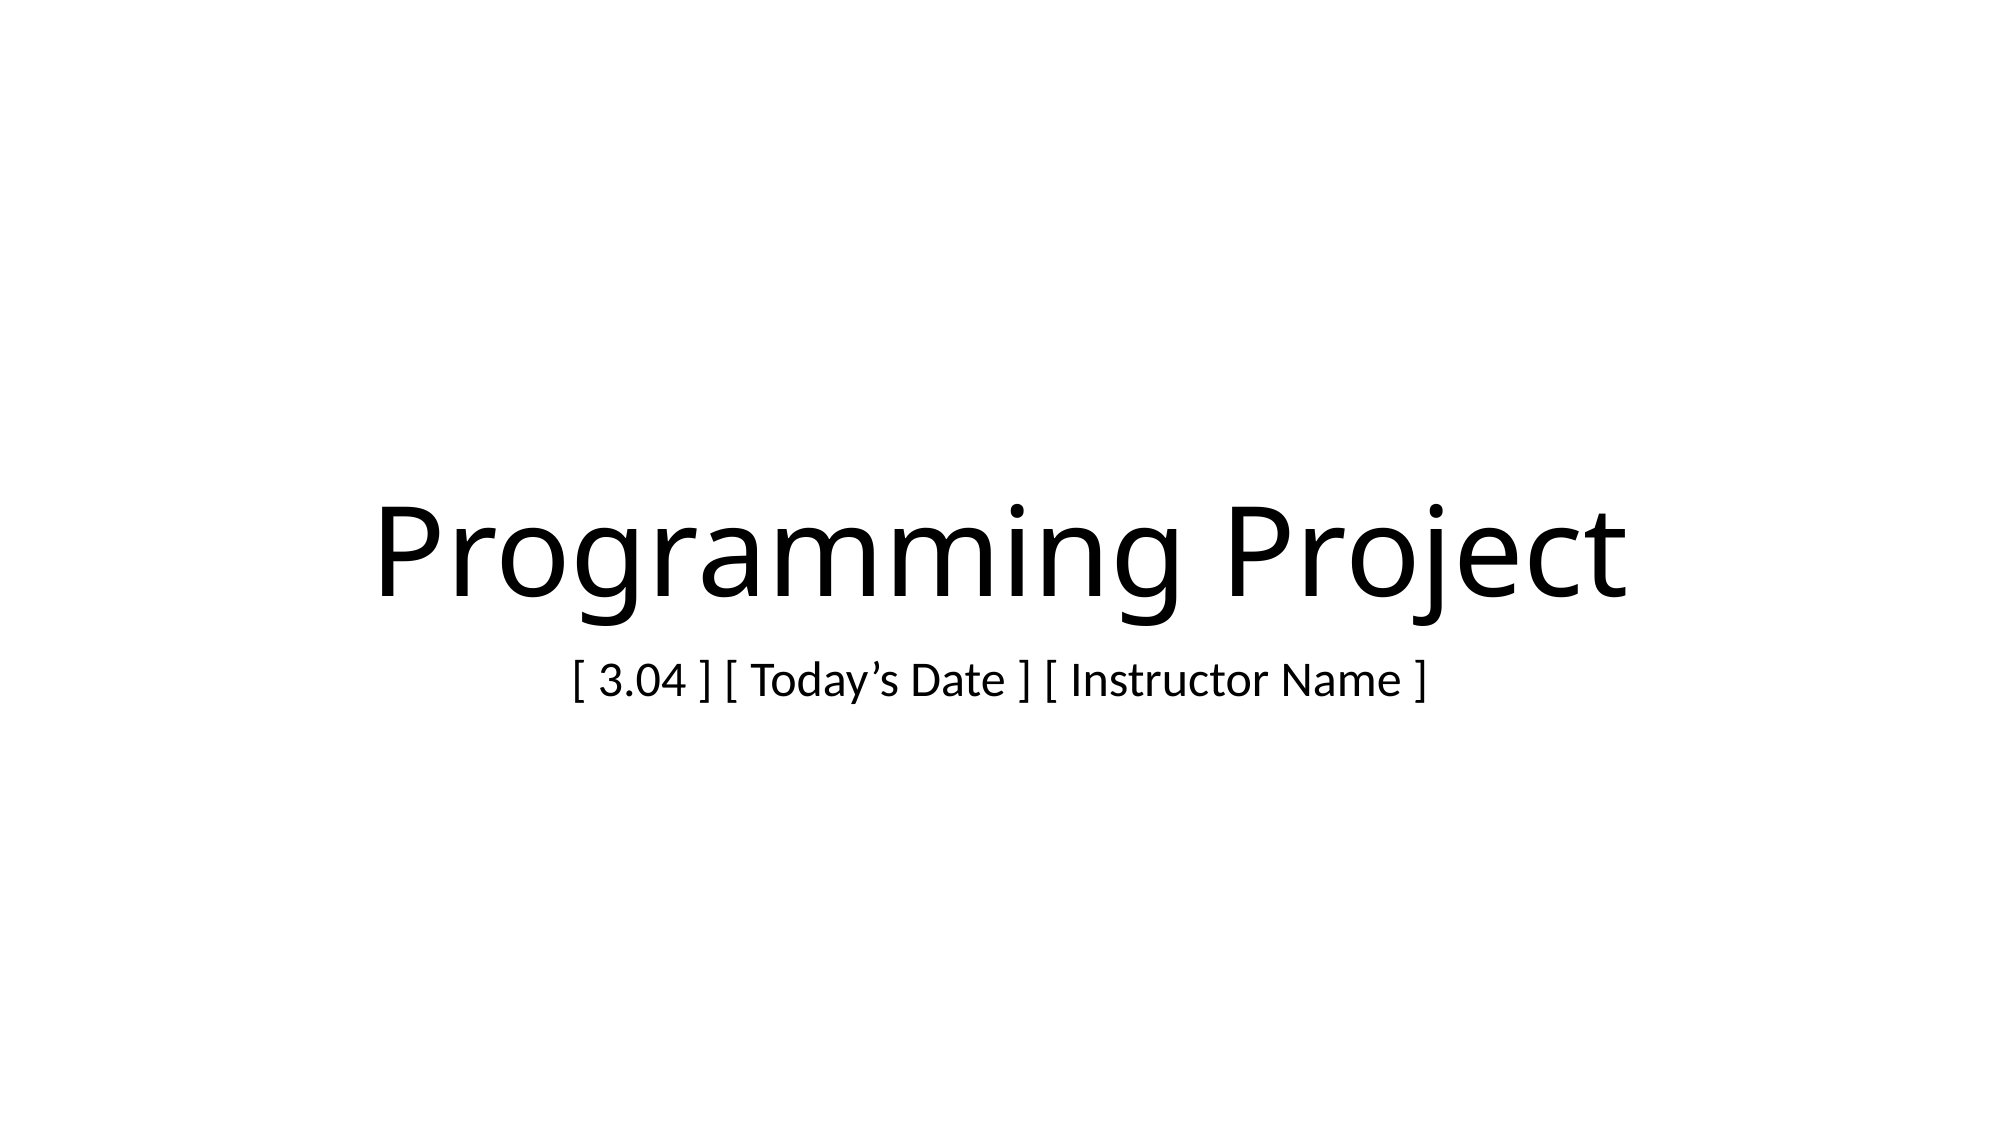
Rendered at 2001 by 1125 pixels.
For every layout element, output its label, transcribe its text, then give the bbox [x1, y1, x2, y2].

subtitle [ 3.04 ] [ Today’s Date ] [ Instructor Name ] [249, 646, 1750, 918]
title Programming Project [249, 239, 1750, 632]
